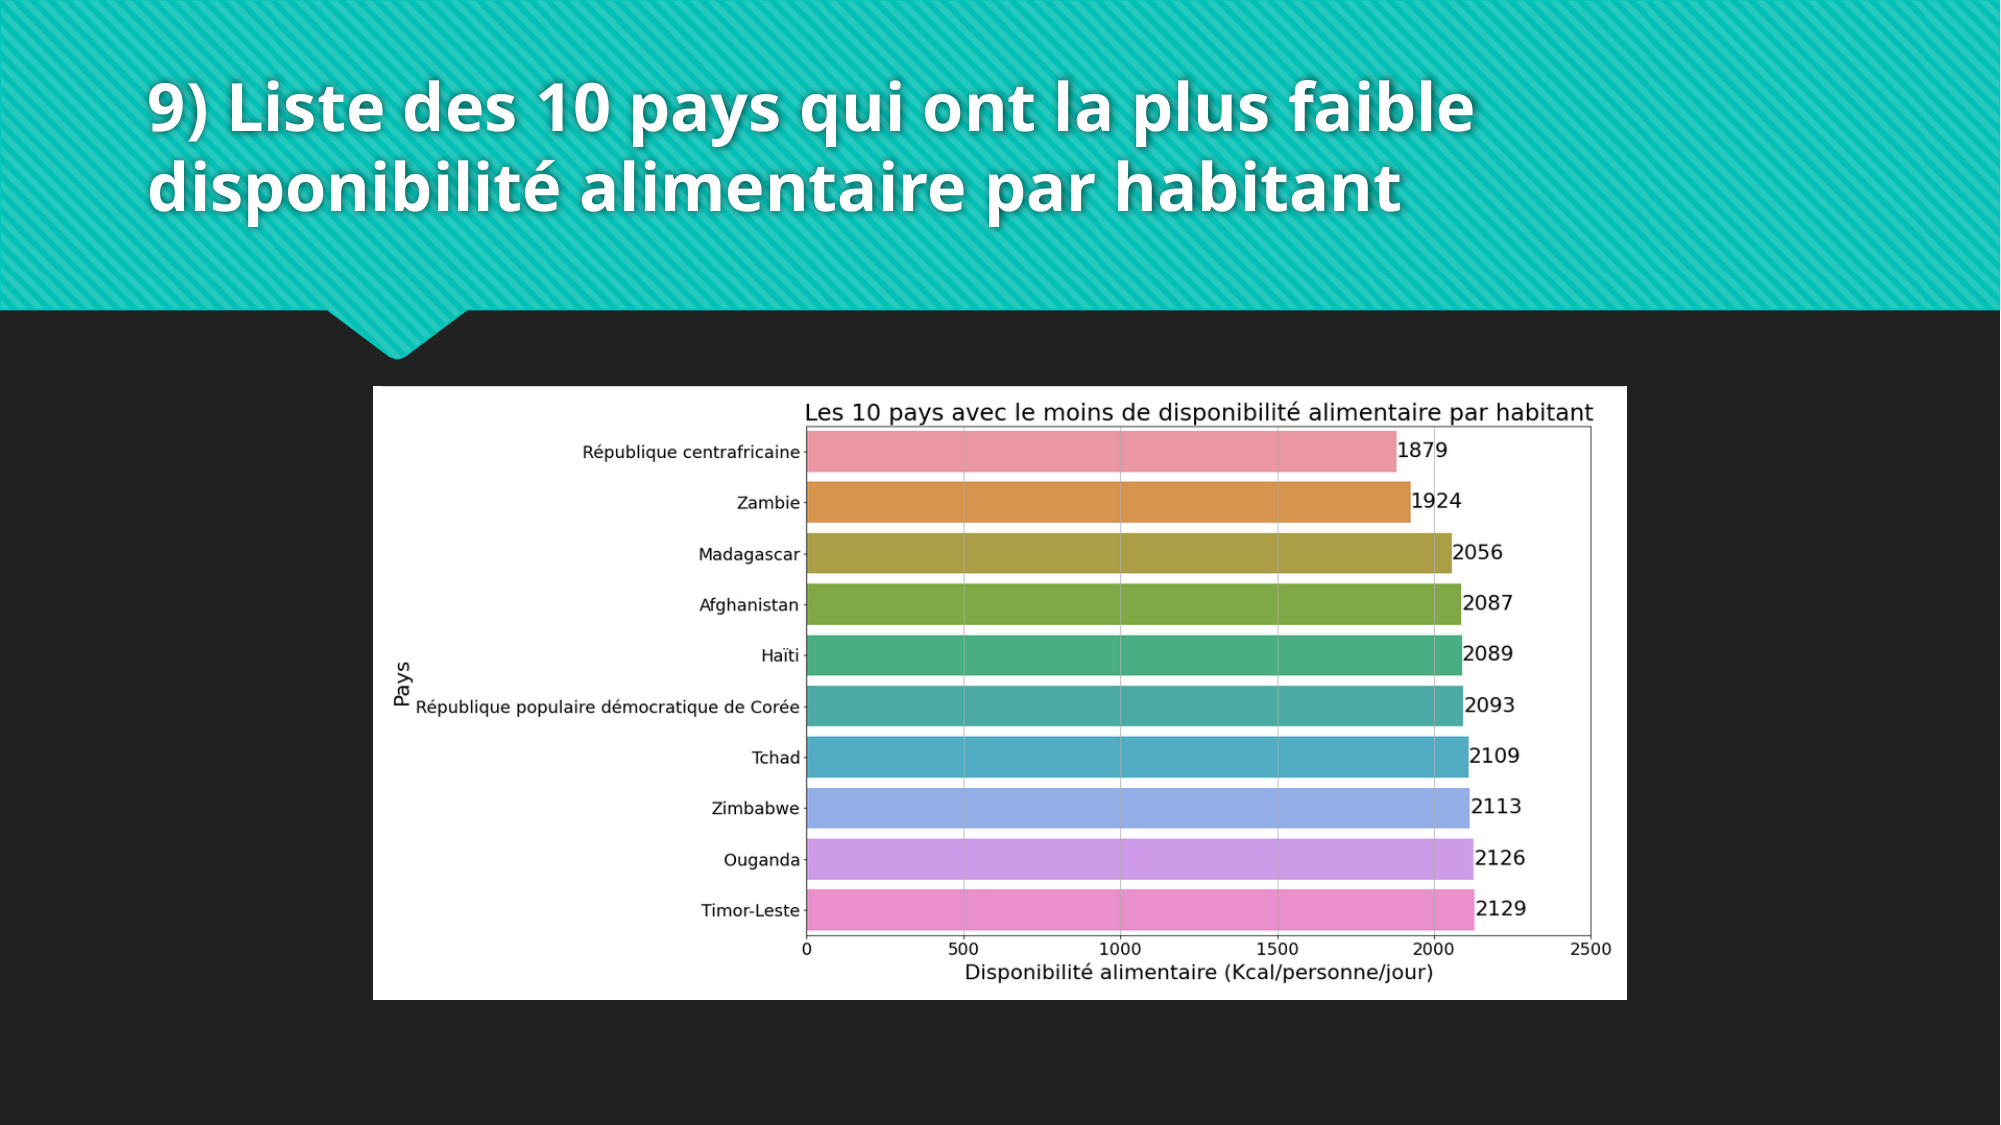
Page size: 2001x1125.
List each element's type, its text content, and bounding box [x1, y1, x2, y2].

title 9) Liste des 10 pays qui ont la plus faible disponibilité alimentaire par habitant [132, 73, 1868, 233]
picture [1, 1, 1999, 357]
picture [373, 386, 1627, 1000]
